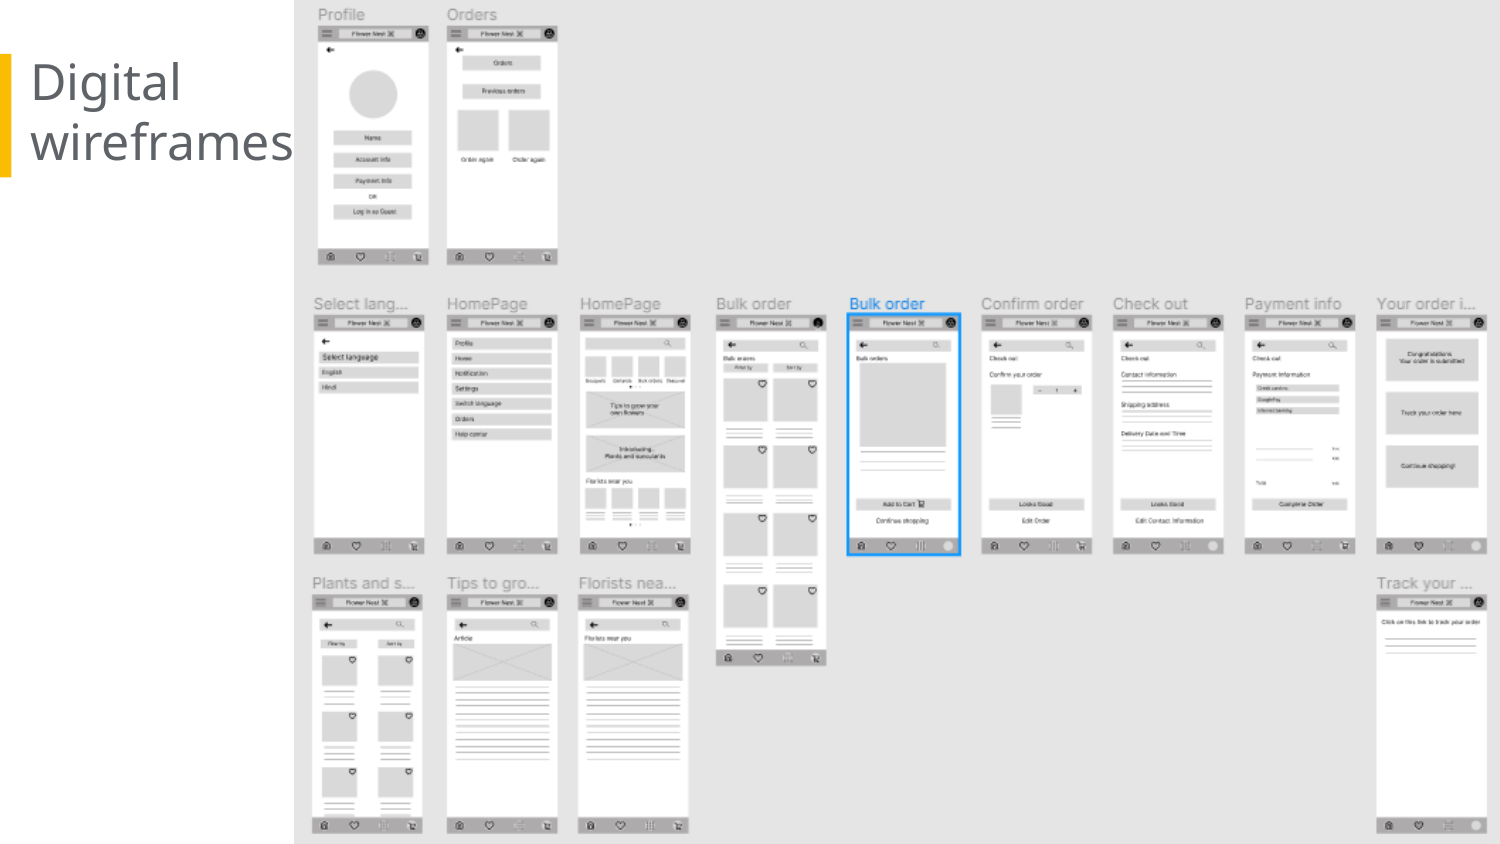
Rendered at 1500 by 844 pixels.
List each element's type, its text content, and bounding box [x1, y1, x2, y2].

picture [294, 0, 1500, 844]
text_box Digital wireframes [30, 35, 289, 186]
